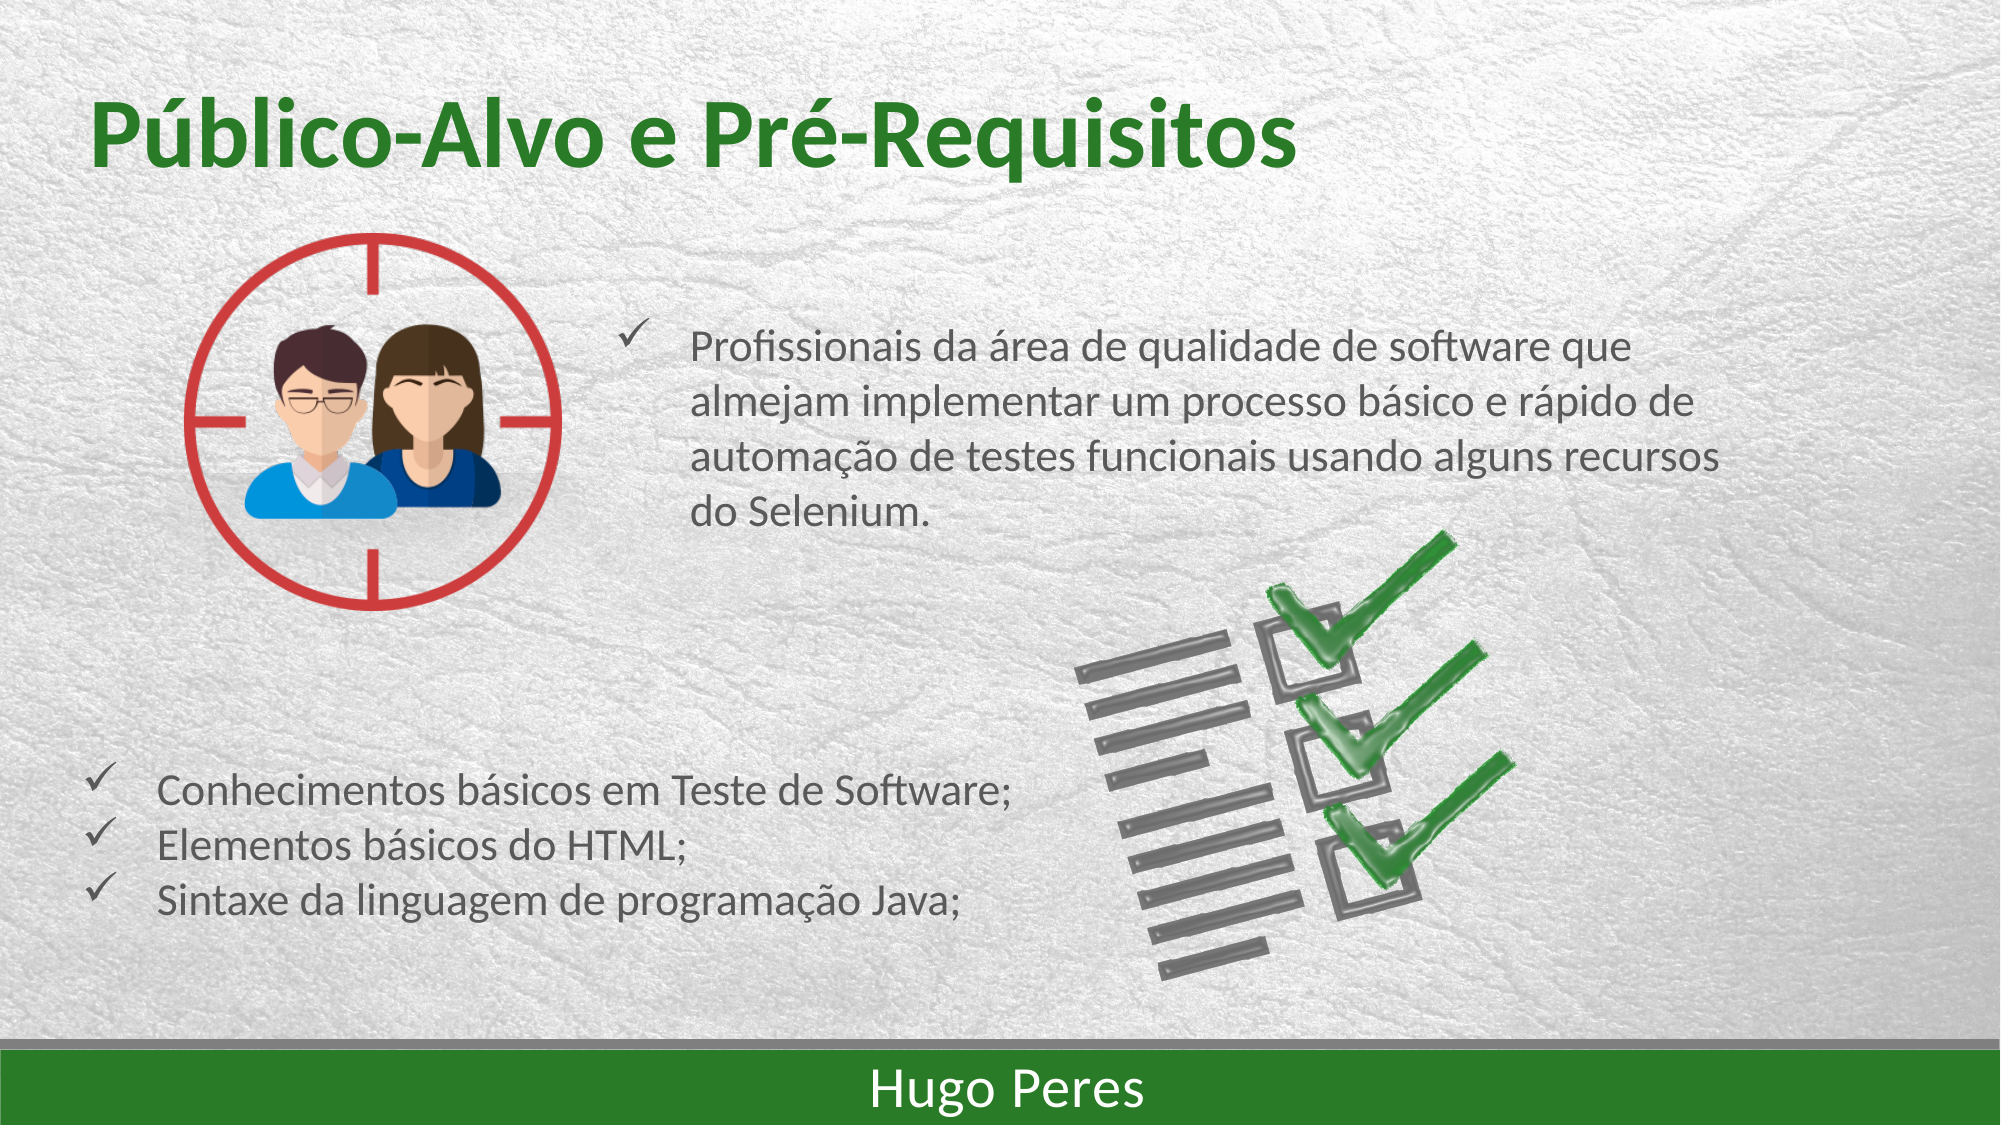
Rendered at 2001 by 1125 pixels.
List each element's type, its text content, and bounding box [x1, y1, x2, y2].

text_box Profissionais da área de qualidade de software que almejam implementar um processo básico e rápido de automação de testes funcionais usando alguns recursos do Selenium. [600, 308, 1757, 588]
text_box Público-Alvo e Pré-Requisitos [74, 59, 1315, 195]
text_box Hugo Peres [817, 1050, 1183, 1122]
picture [0, 0, 2001, 1125]
text_box Conhecimentos básicos em Teste de Software; Elementos básicos do HTML; Sintaxe da linguagem de programação Java; [67, 752, 1040, 977]
